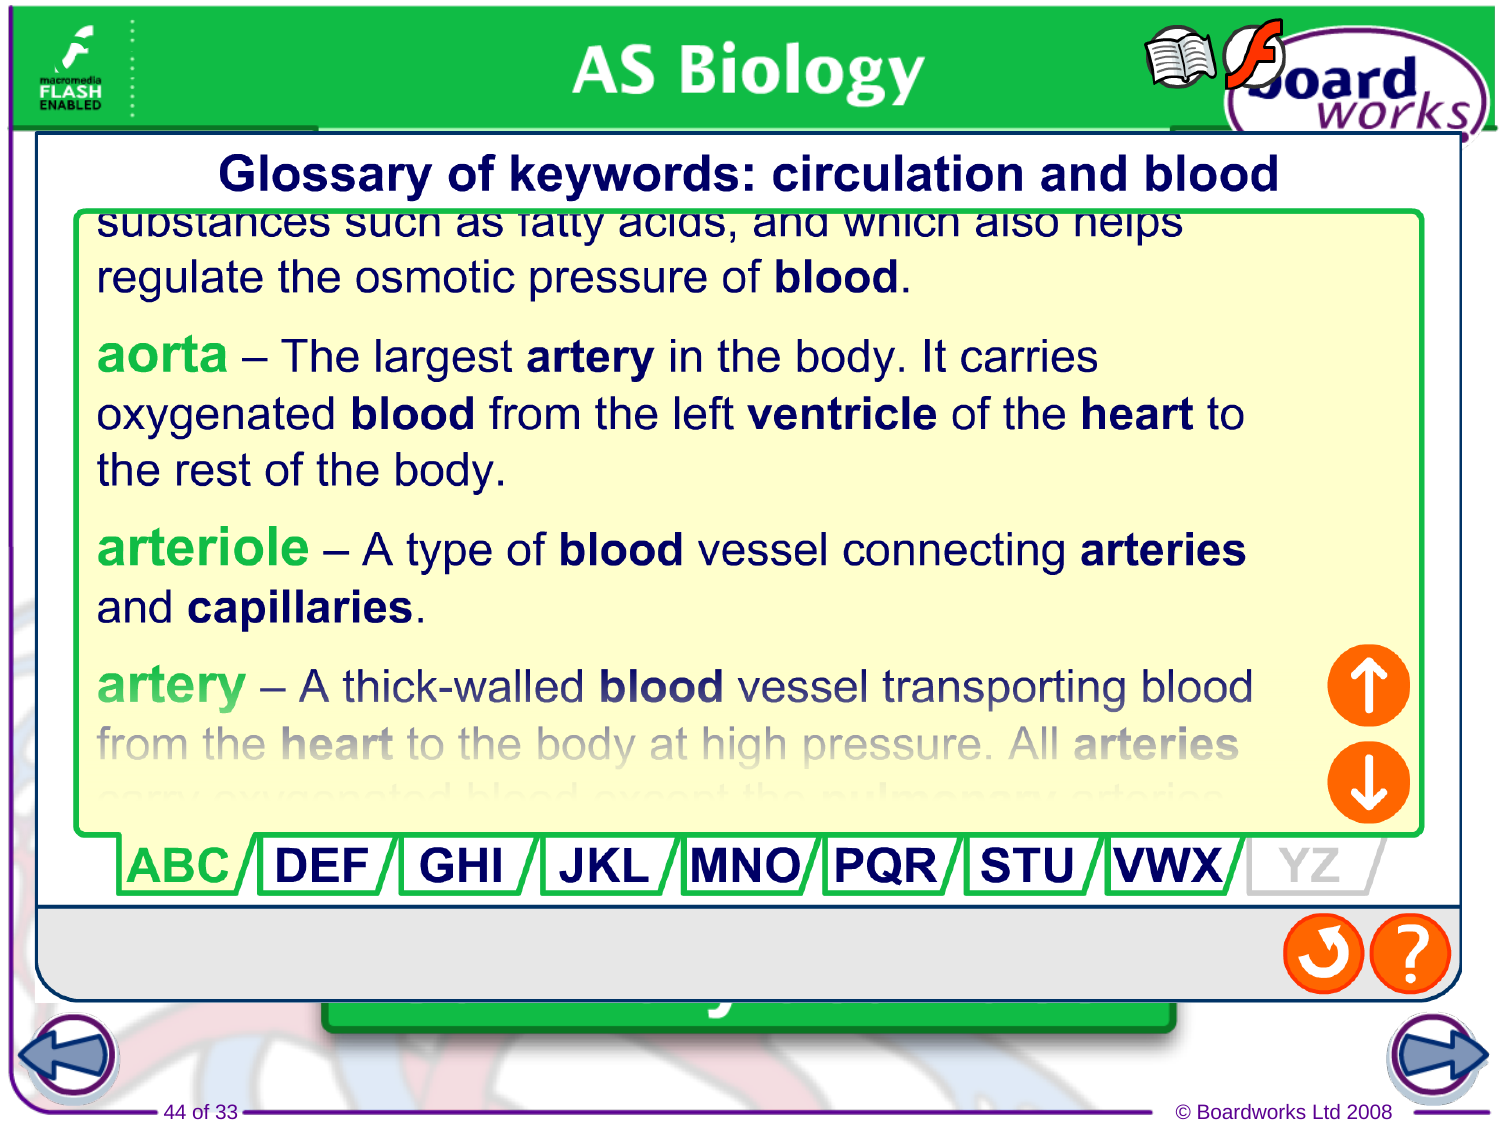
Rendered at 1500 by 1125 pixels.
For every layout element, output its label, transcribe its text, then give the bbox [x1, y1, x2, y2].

title Glossary [36, 8, 1225, 99]
picture [0, 0, 1500, 1125]
